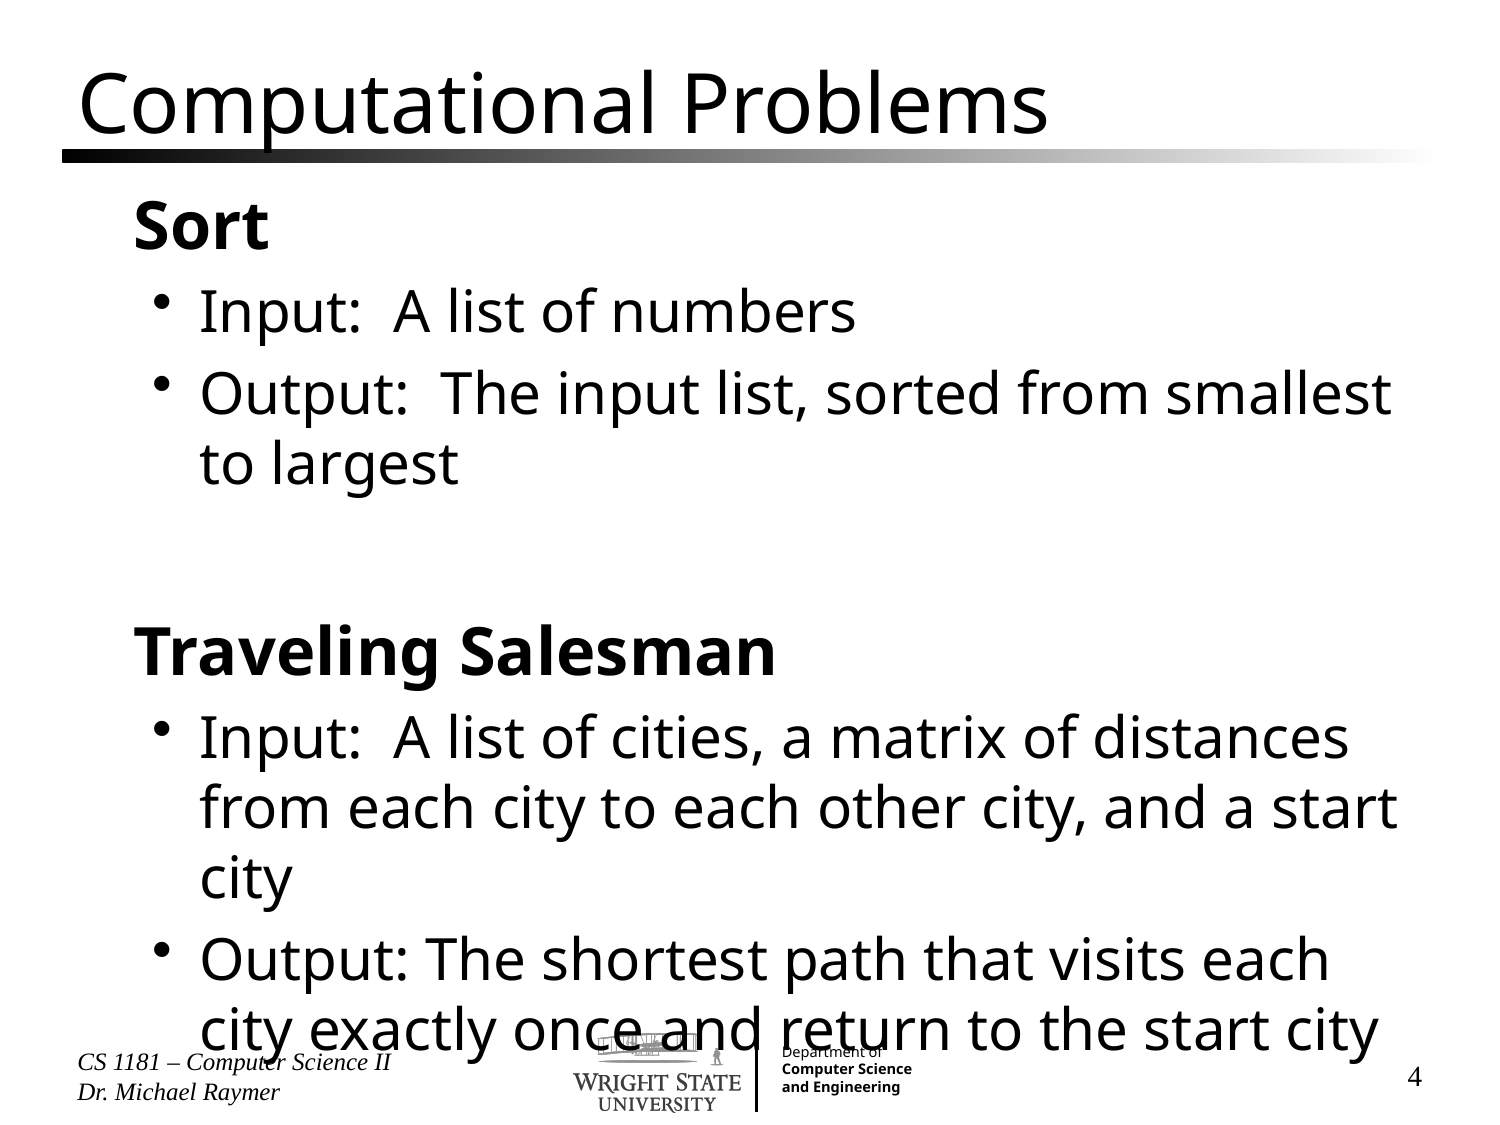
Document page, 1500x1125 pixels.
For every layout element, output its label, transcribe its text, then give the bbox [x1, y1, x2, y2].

slide_number 4 [1125, 1037, 1438, 1113]
title Computational Problems [62, 50, 1438, 150]
list Sort Input: A list of numbers Output: The input list, sorted from smallest to largest Traveling Salesman Input: A list of cities, a matrix of distances from each city to each other city, and a start city Output: The shortest path that visits each city exactly once and return to the start city [62, 174, 1438, 1025]
picture [573, 1033, 741, 1113]
footer CS 1181 – Computer Science II Dr. Michael Raymer [62, 1037, 438, 1113]
